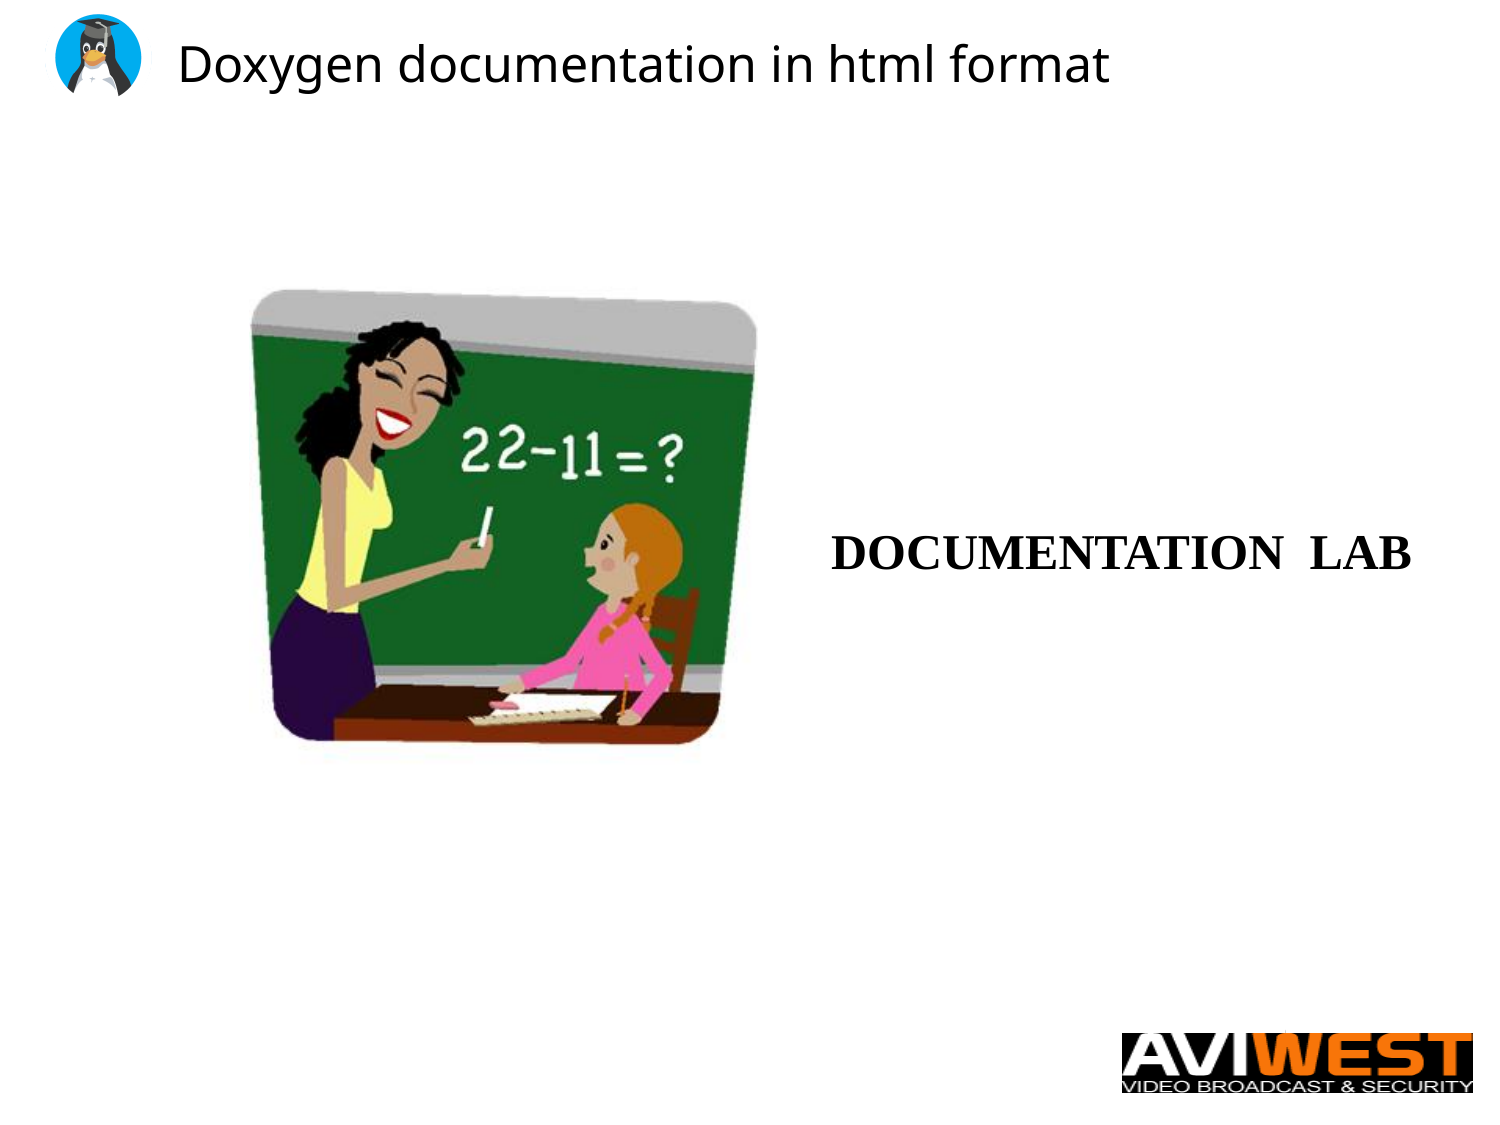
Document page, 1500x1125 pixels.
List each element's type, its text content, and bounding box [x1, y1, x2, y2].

text_box DOCUMENTATION LAB [816, 512, 1427, 588]
picture [249, 262, 758, 771]
picture [44, 3, 152, 112]
picture [1122, 1033, 1473, 1093]
text_box Doxygen documentation in html format [162, 24, 1475, 100]
